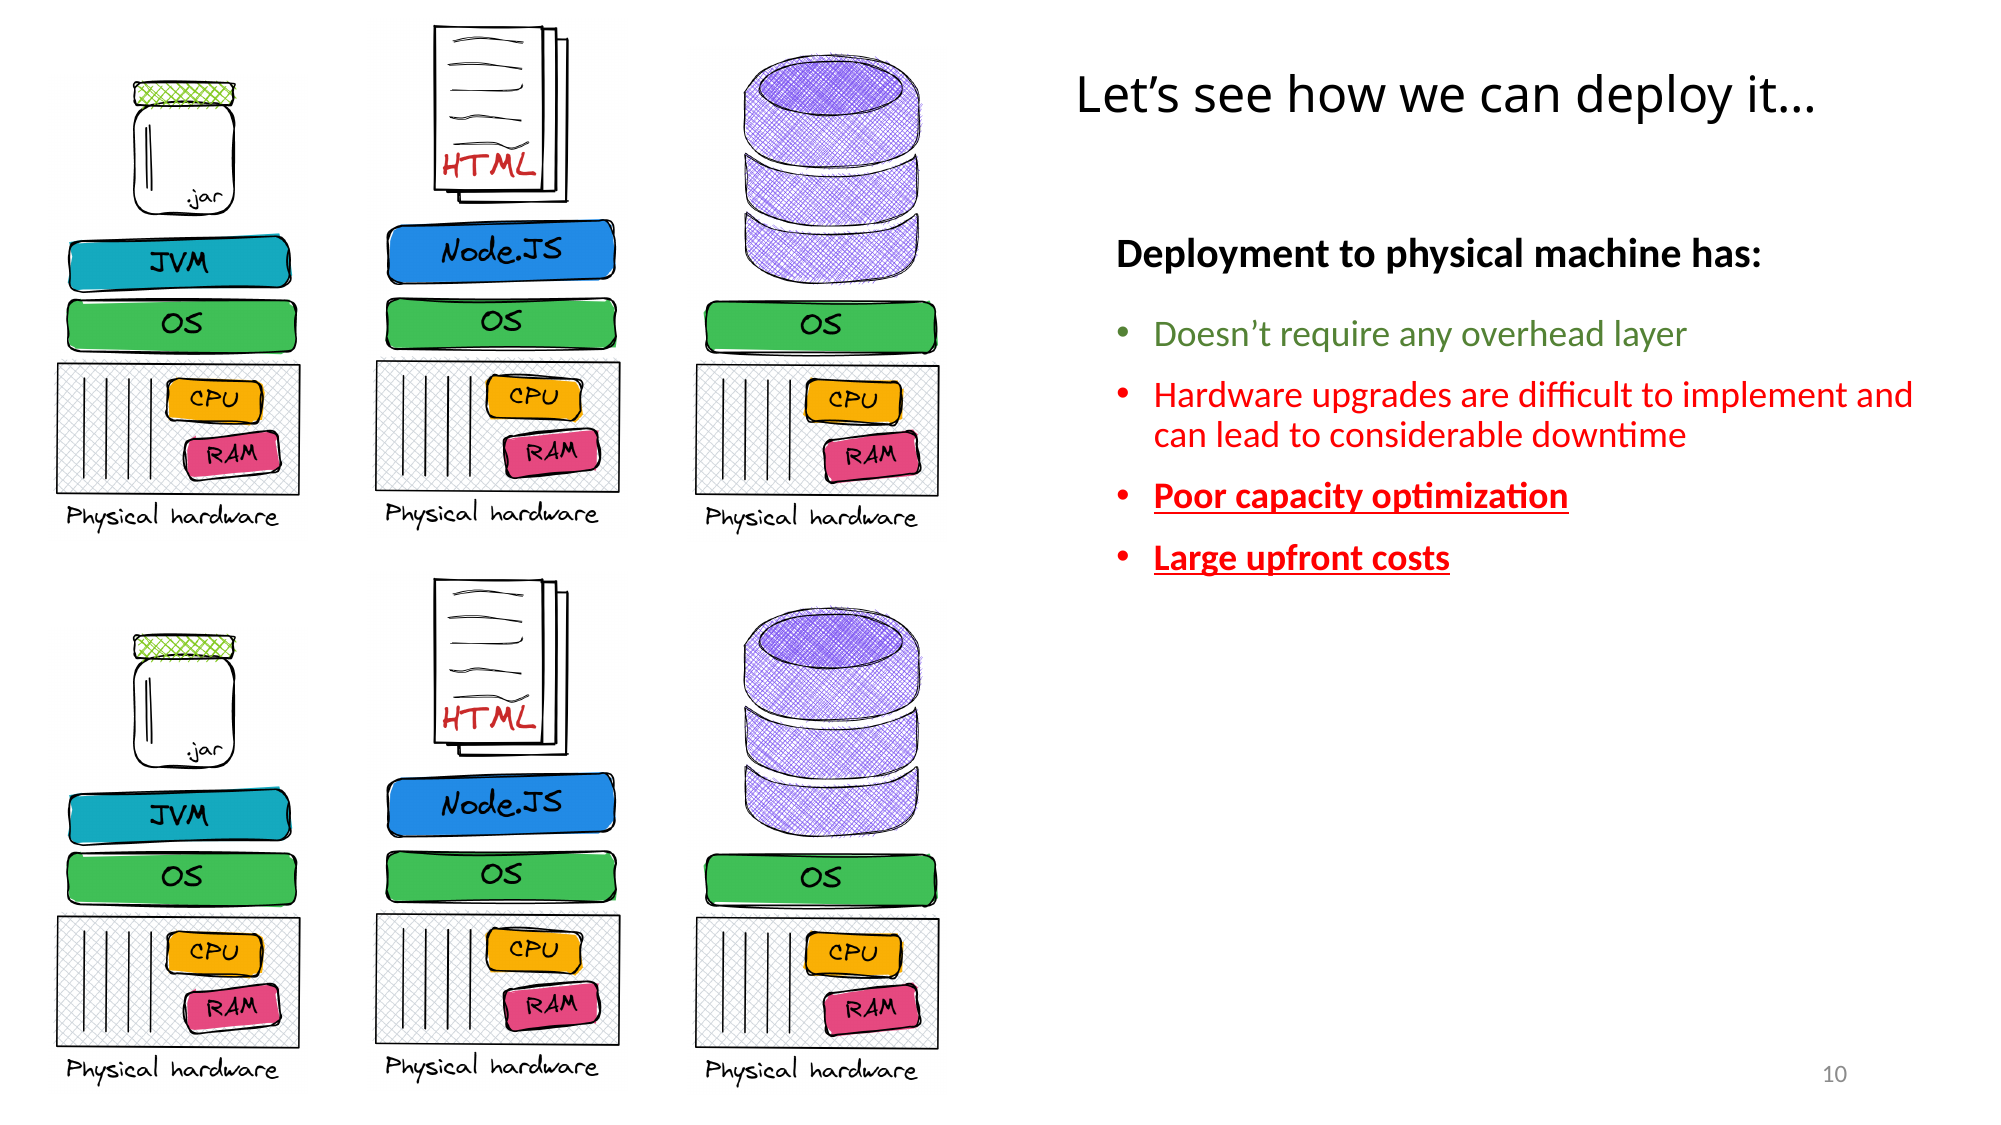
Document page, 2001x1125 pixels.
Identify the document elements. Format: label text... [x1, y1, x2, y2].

slide_number 10 [1412, 1042, 1863, 1103]
picture [367, 571, 628, 1092]
list Doesn’t require any overhead layer Hardware upgrades are difficult to implement and can lead to considerable downtime Poor capacity optimization Large upfront costs [1101, 306, 1952, 1068]
picture [367, 18, 628, 539]
text_box [0, 0, 1001, 1125]
picture [48, 627, 308, 1094]
picture [687, 599, 947, 1095]
text_box Deployment to physical machine has: [1101, 208, 1952, 284]
title Let’s see how we can deploy it… [1060, 42, 1912, 152]
picture [687, 46, 947, 542]
picture [48, 74, 308, 541]
